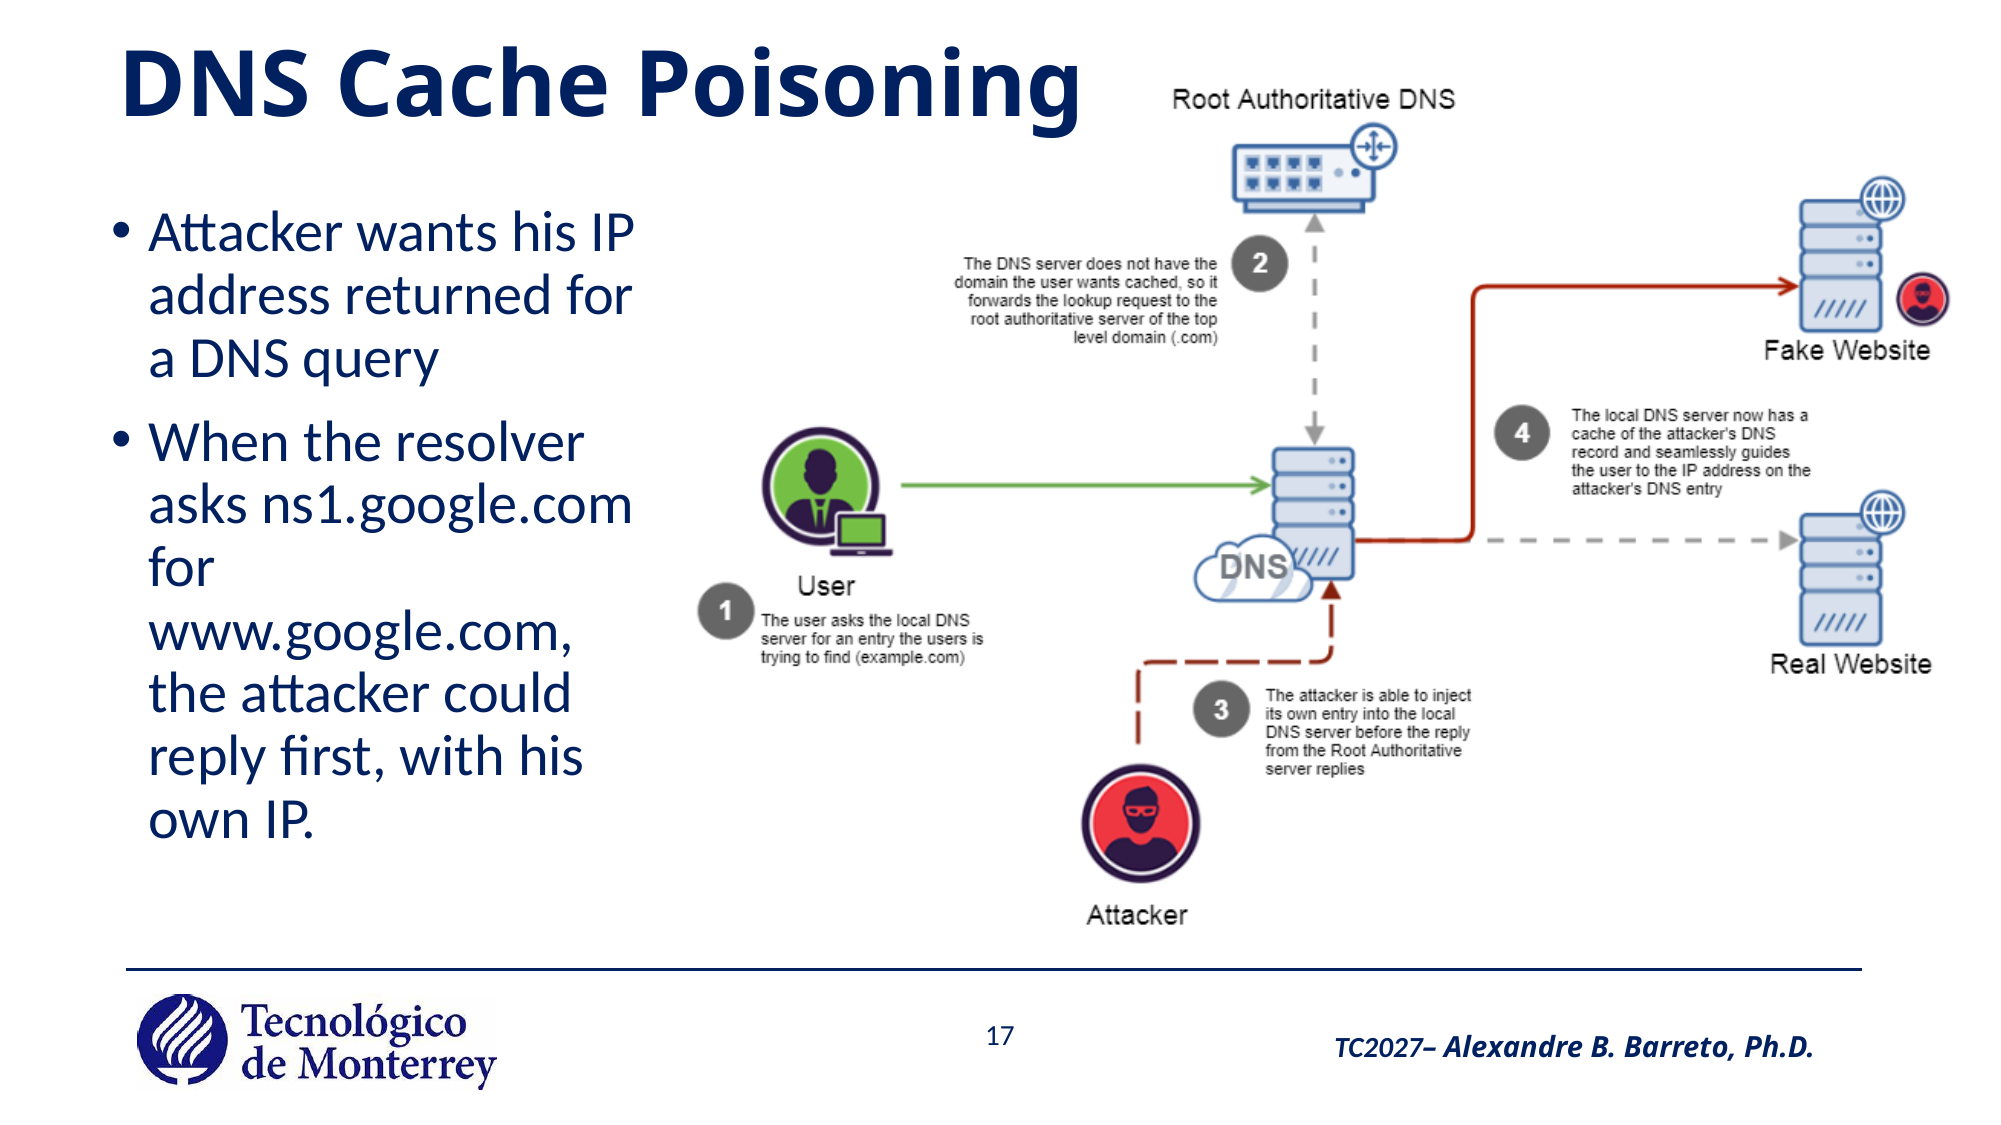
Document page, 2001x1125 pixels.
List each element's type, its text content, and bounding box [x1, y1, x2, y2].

list Attacker wants his IP address returned for a DNS query When the resolver asks ns1.google.com for www.google.com, the attacker could reply first, with his own IP. [95, 193, 670, 931]
picture [137, 994, 497, 1090]
title DNS Cache Poisoning [103, 11, 1829, 163]
picture [683, 54, 1965, 931]
